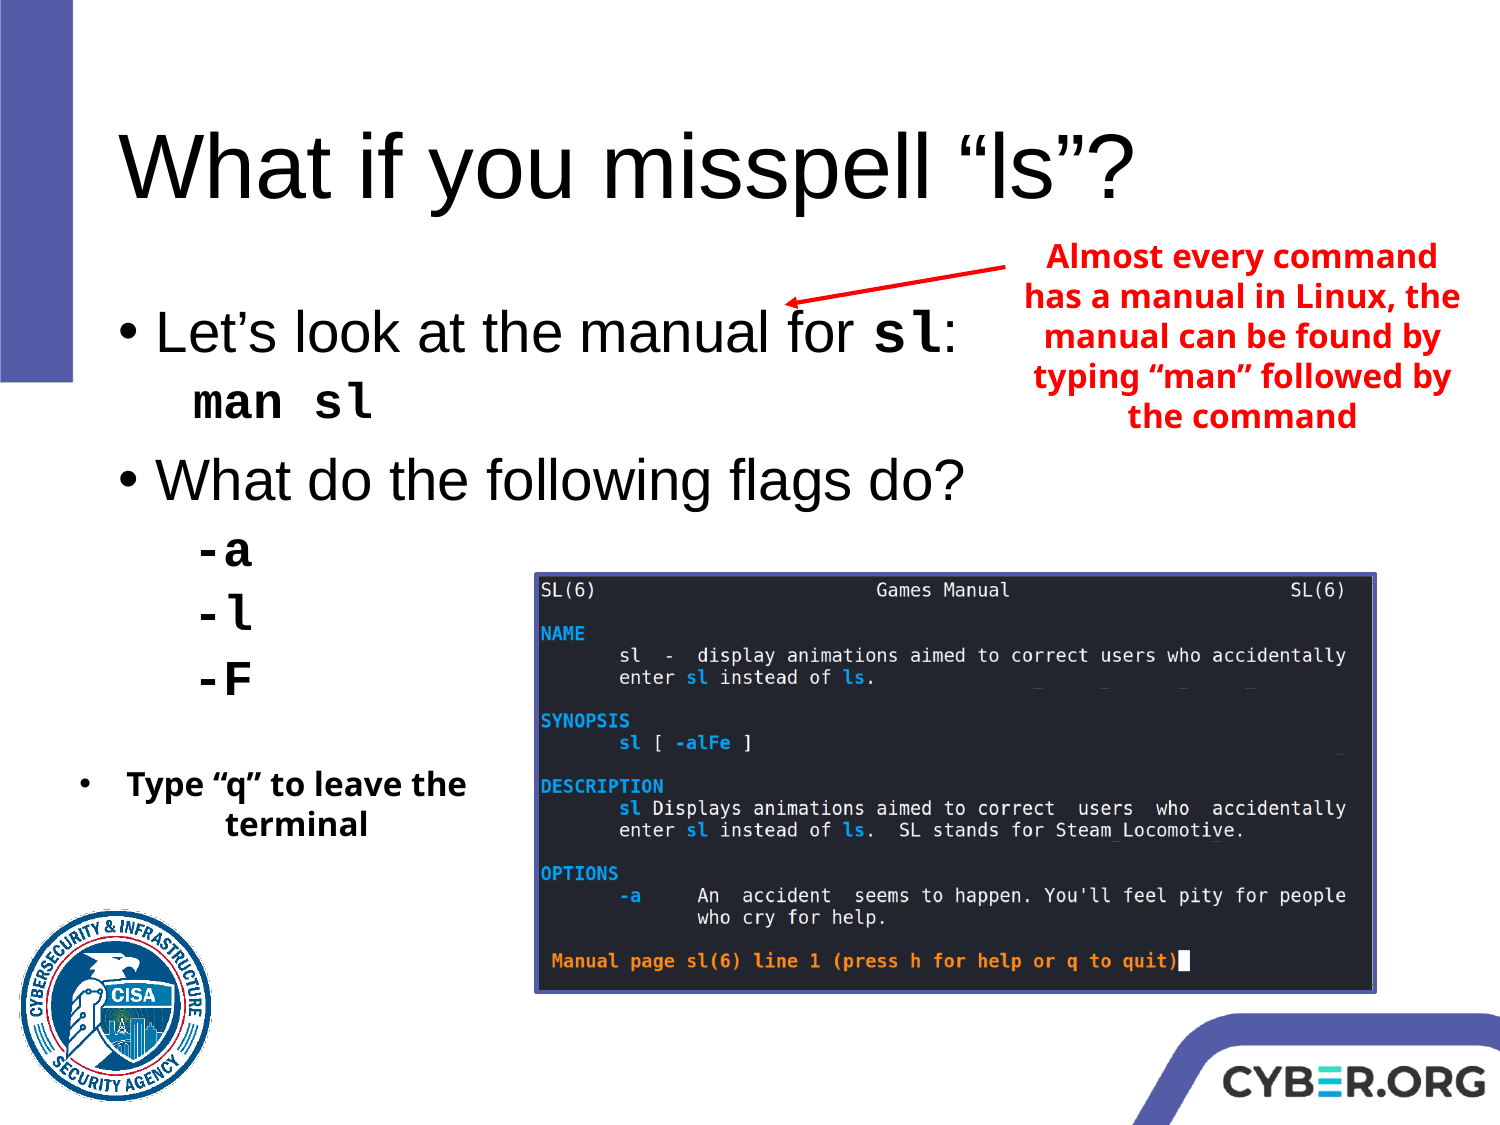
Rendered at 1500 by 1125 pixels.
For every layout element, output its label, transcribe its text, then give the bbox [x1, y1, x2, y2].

text_box Almost every command has a manual in Linux, the manual can be found by typing “man” followed by the command [1005, 228, 1480, 443]
picture [0, 0, 1500, 1125]
list Let’s look at the manual for sl: man sl What do the following flags do? -a -l -F [103, 294, 1397, 1009]
text_box Type “q” to leave the terminal [19, 755, 528, 851]
title What if you misspell “ls”? [103, 59, 1397, 278]
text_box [784, 266, 1006, 305]
